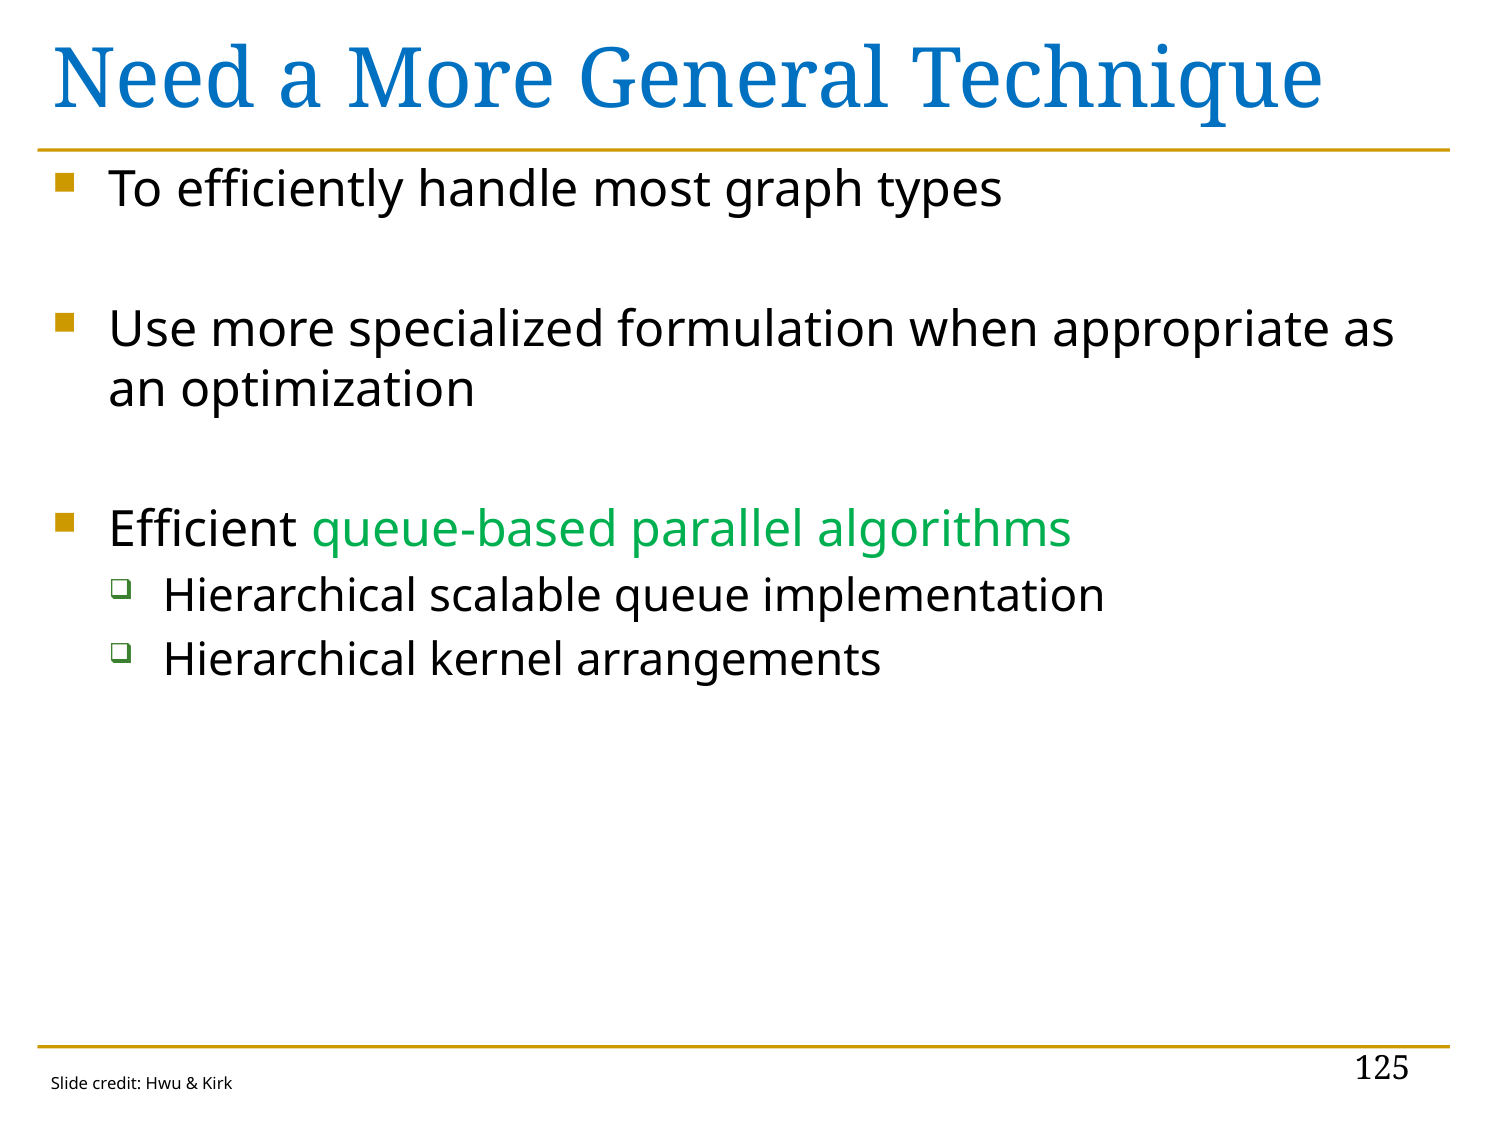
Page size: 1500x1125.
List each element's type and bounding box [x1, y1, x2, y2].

title [37, 0, 1451, 148]
list [37, 148, 1451, 1048]
slide_number [1074, 1023, 1426, 1100]
text_box [36, 1065, 248, 1101]
